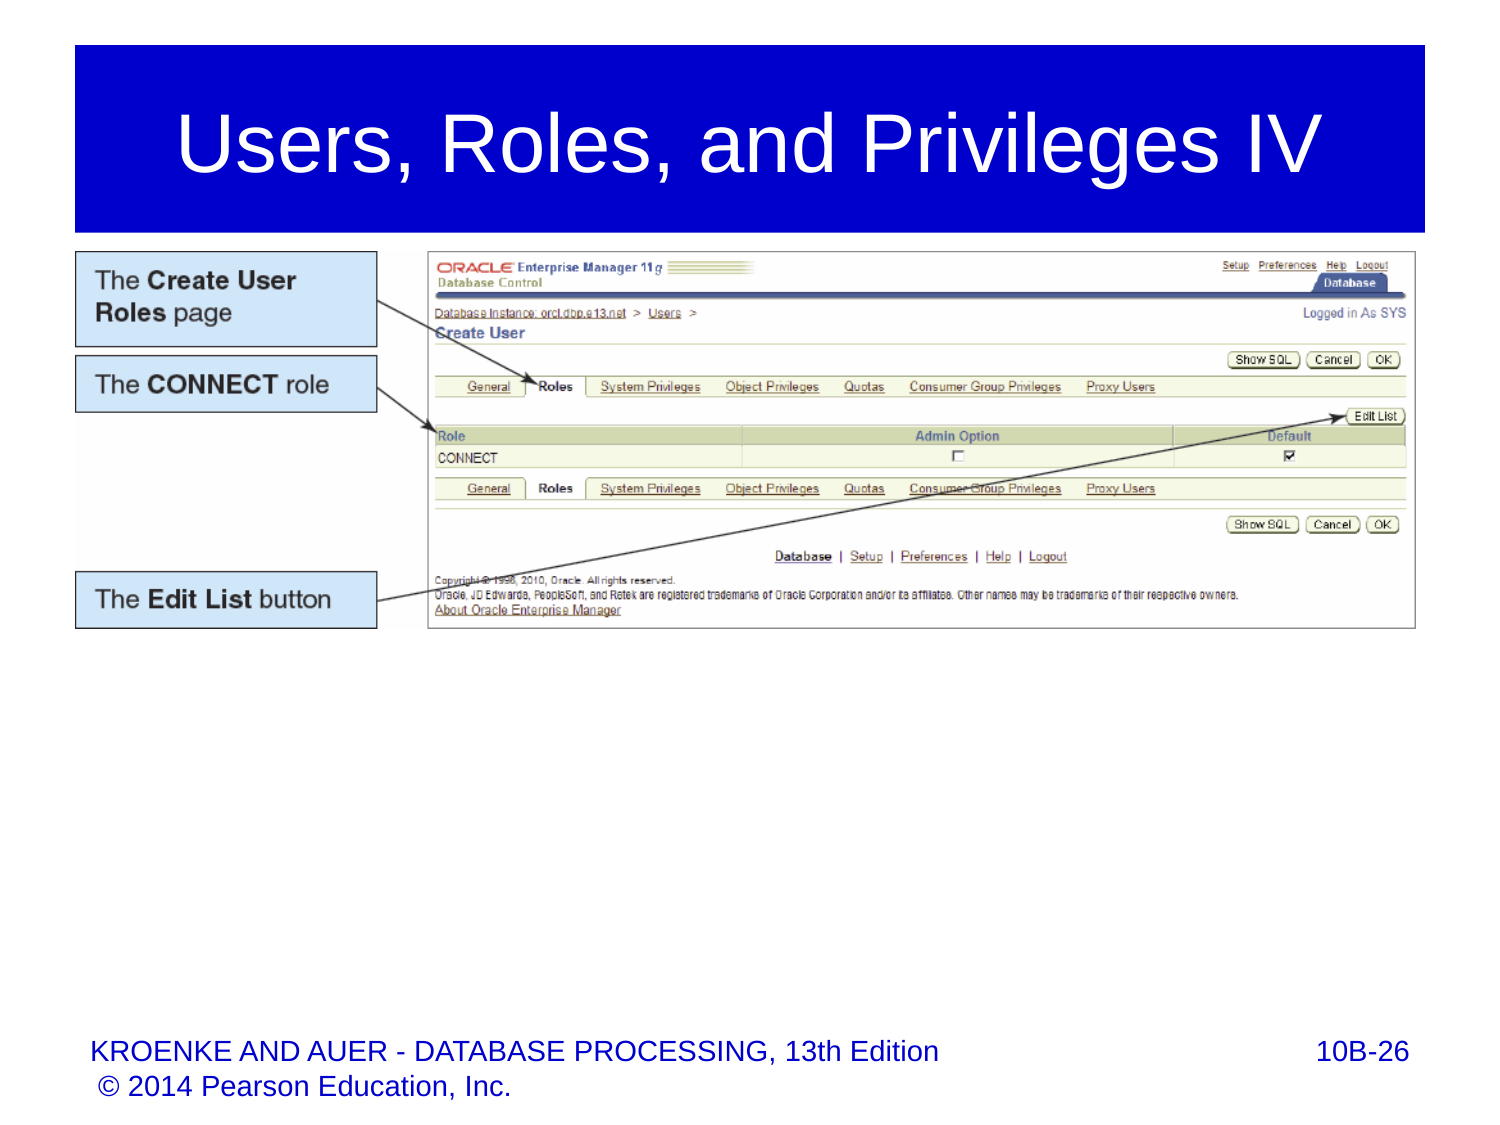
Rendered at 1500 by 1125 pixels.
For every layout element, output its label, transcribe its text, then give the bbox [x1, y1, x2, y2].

slide_number 10B-26 [1074, 1024, 1426, 1103]
picture [75, 251, 1416, 629]
title Users, Roles, and Privileges IV [75, 45, 1425, 233]
footer KROENKE AND AUER - DATABASE PROCESSING, 13th Edition © 2014 Pearson Education, Inc. [74, 1024, 963, 1104]
